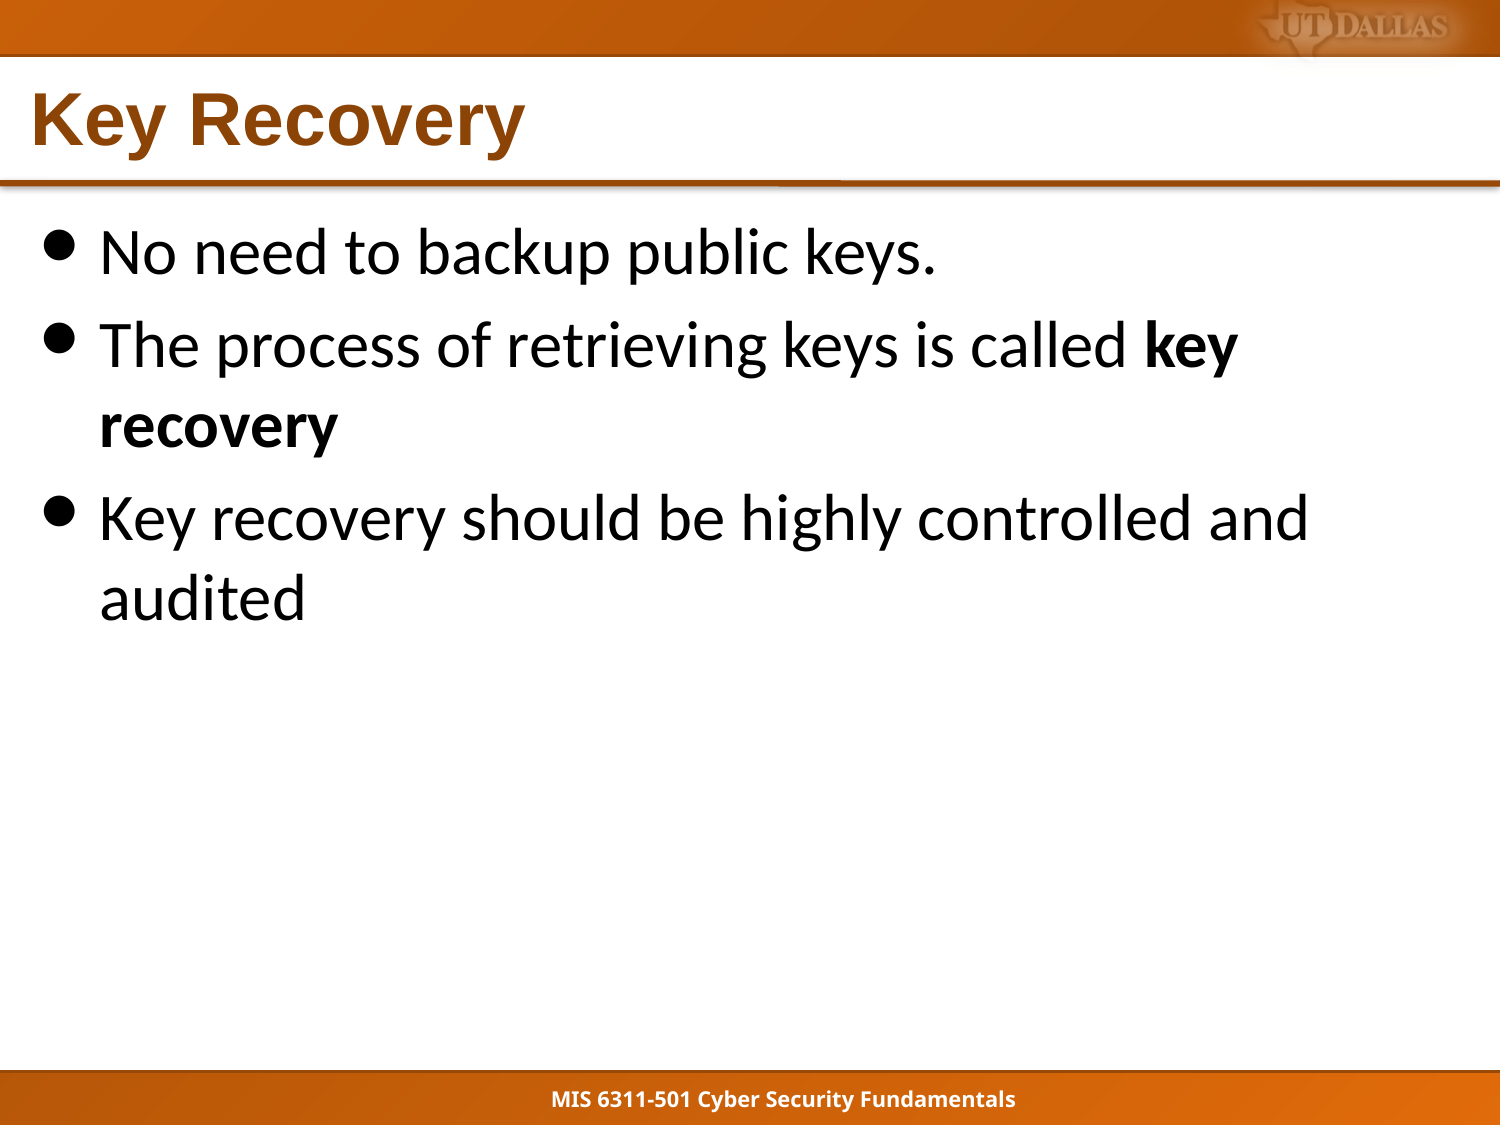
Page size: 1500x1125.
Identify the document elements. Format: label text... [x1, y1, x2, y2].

title Key Recovery [0, 64, 1500, 178]
list No need to backup public keys. The process of retrieving keys is called key recovery Key recovery should be highly controlled and audited [24, 199, 1500, 1077]
picture [1218, 0, 1500, 64]
